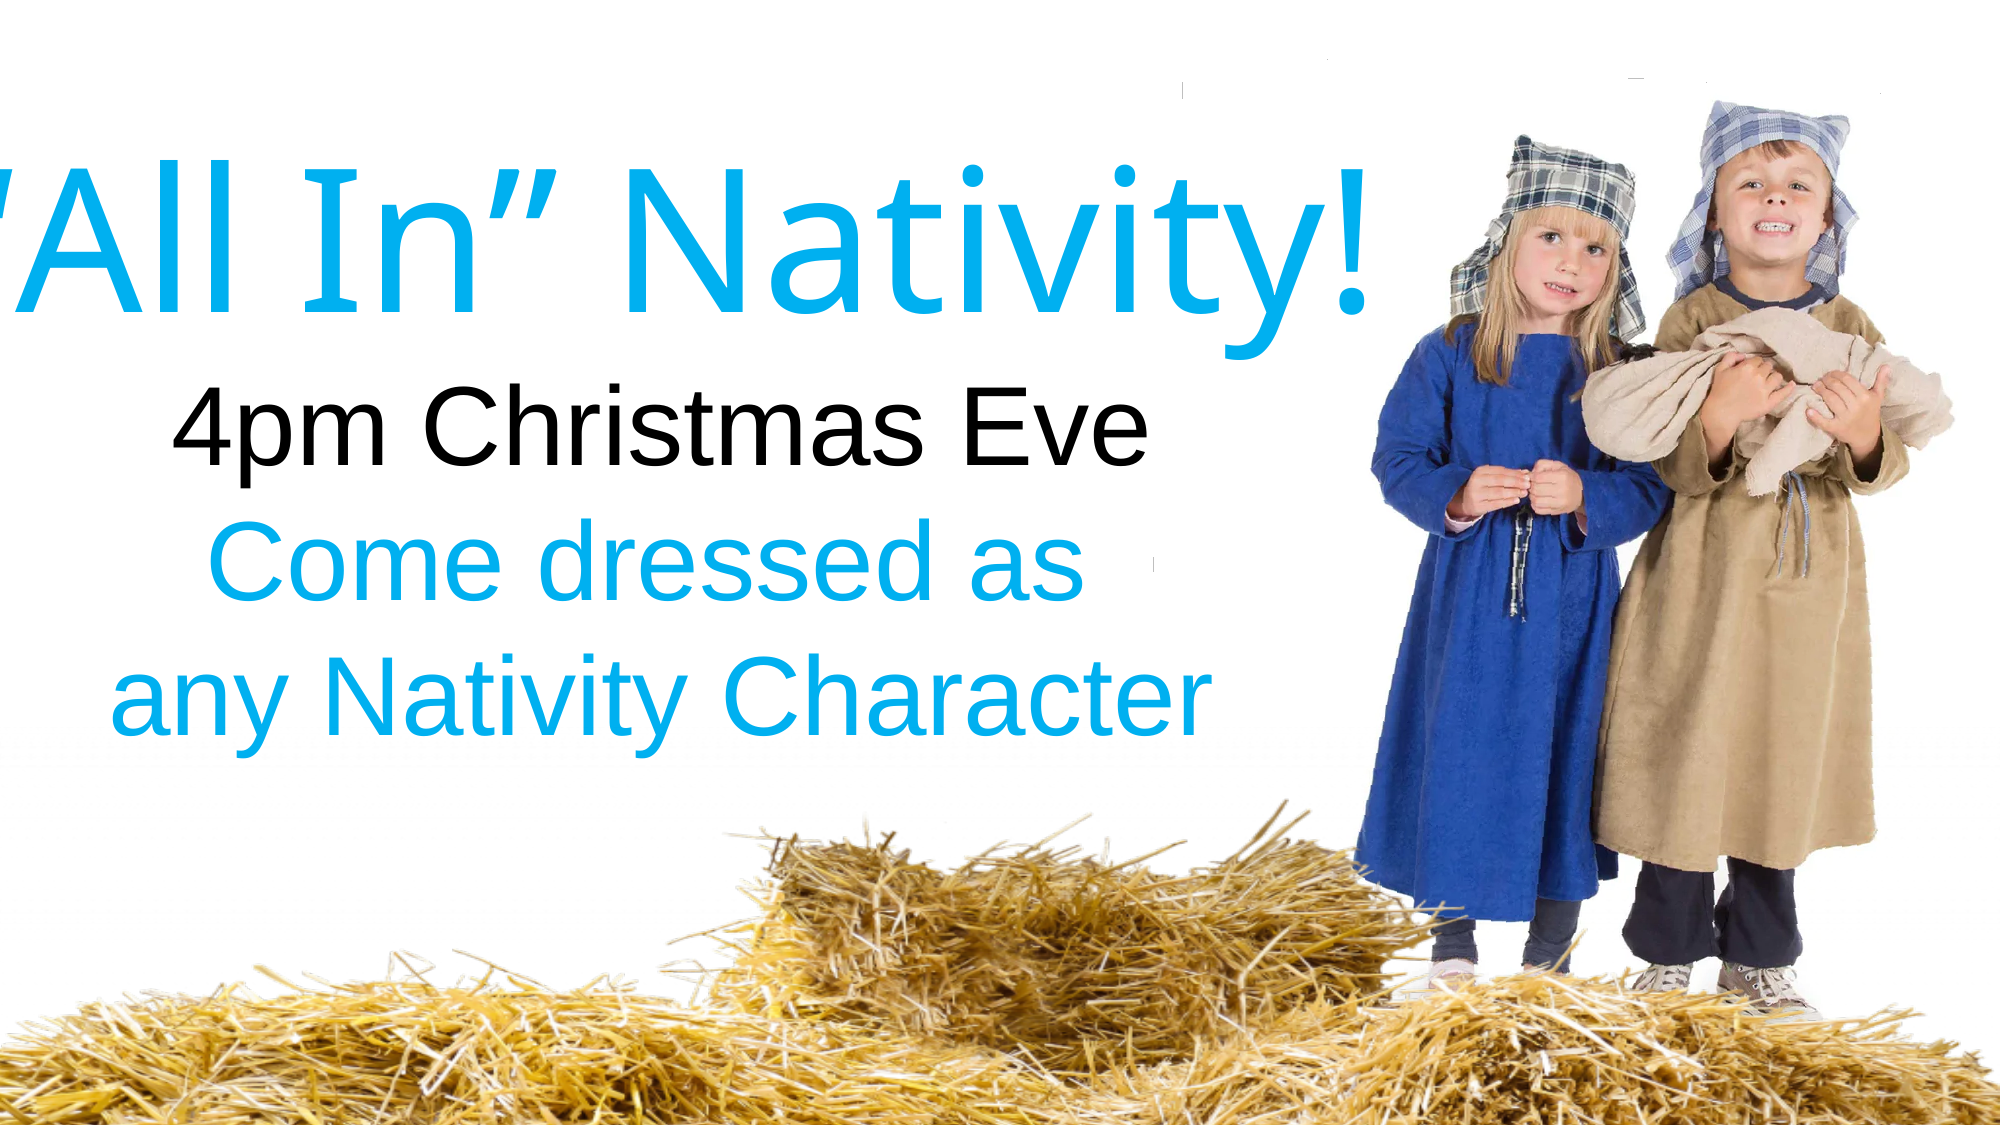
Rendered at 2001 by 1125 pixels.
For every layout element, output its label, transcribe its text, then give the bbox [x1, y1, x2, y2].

picture [0, 50, 2000, 1125]
picture [1153, 686, 1160, 699]
text_box “All In” Nativity! 4pm Christmas Eve Come dressed as any Nativity Character [0, 105, 1153, 727]
